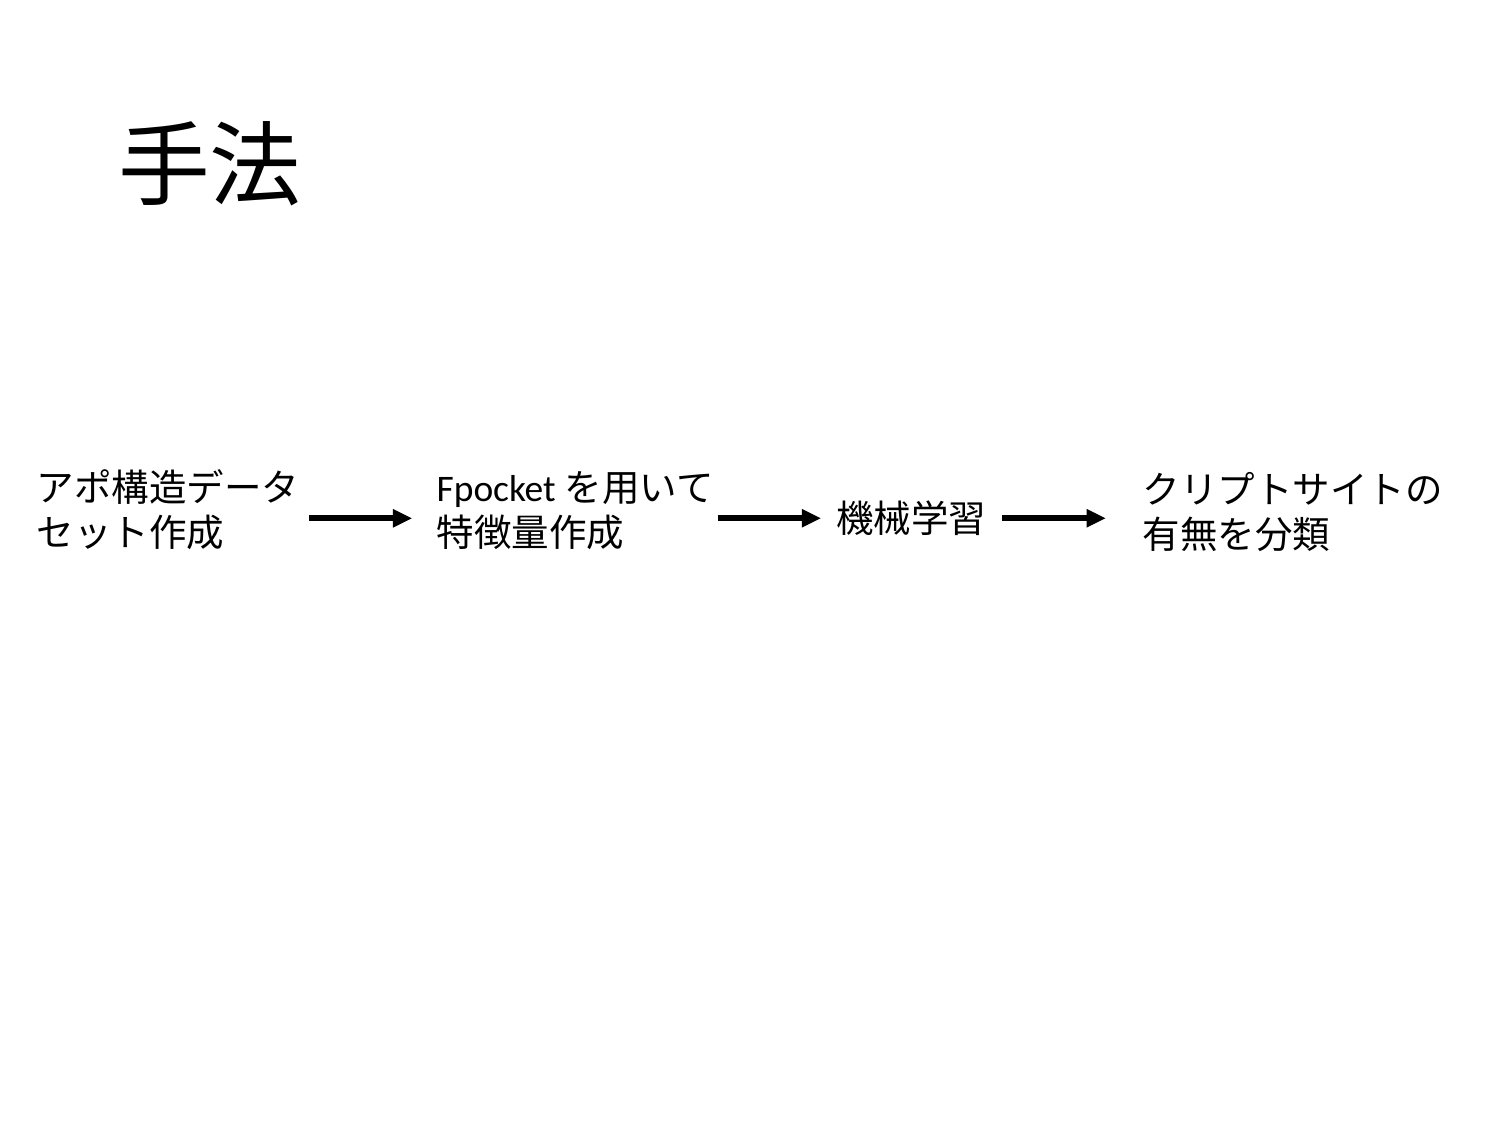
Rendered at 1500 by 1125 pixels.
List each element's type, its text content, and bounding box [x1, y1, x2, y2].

title 手法 [103, 59, 1397, 278]
text_box Fpocketを用いて 特徴量作成 [421, 456, 729, 562]
text_box 機械学習 [821, 487, 1002, 548]
text_box アポ構造データ セット作成 [22, 456, 348, 562]
text_box クリプトサイトの 有無を分類 [1128, 458, 1458, 564]
